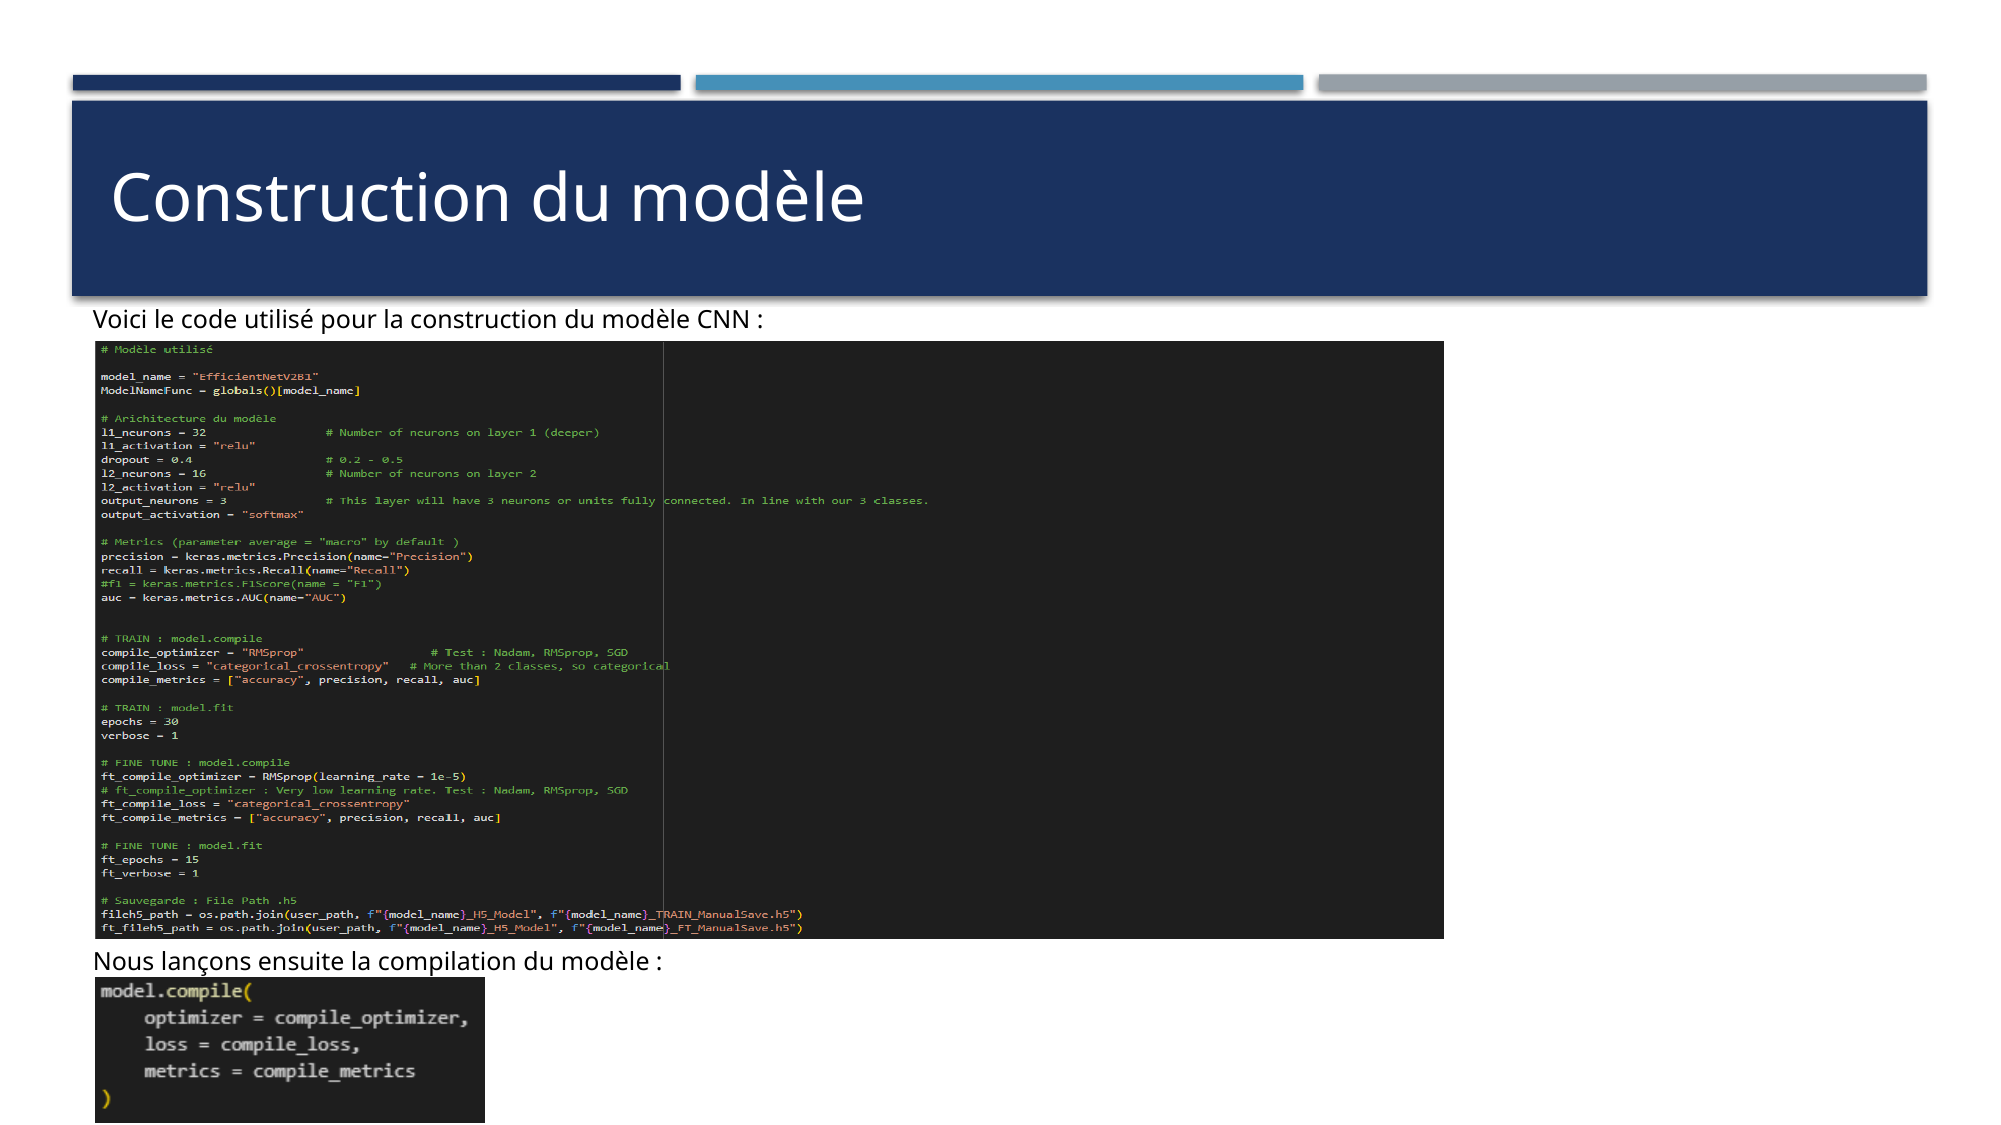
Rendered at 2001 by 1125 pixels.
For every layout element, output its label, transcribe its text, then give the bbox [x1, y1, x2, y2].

text_box Nous lançons ensuite la compilation du modèle : [78, 938, 1922, 984]
text_box Construction du modèle [95, 147, 1792, 242]
text_box Voici le code utilisé pour la construction du modèle CNN : [78, 296, 1922, 342]
picture [94, 341, 1445, 939]
picture [94, 977, 485, 1124]
